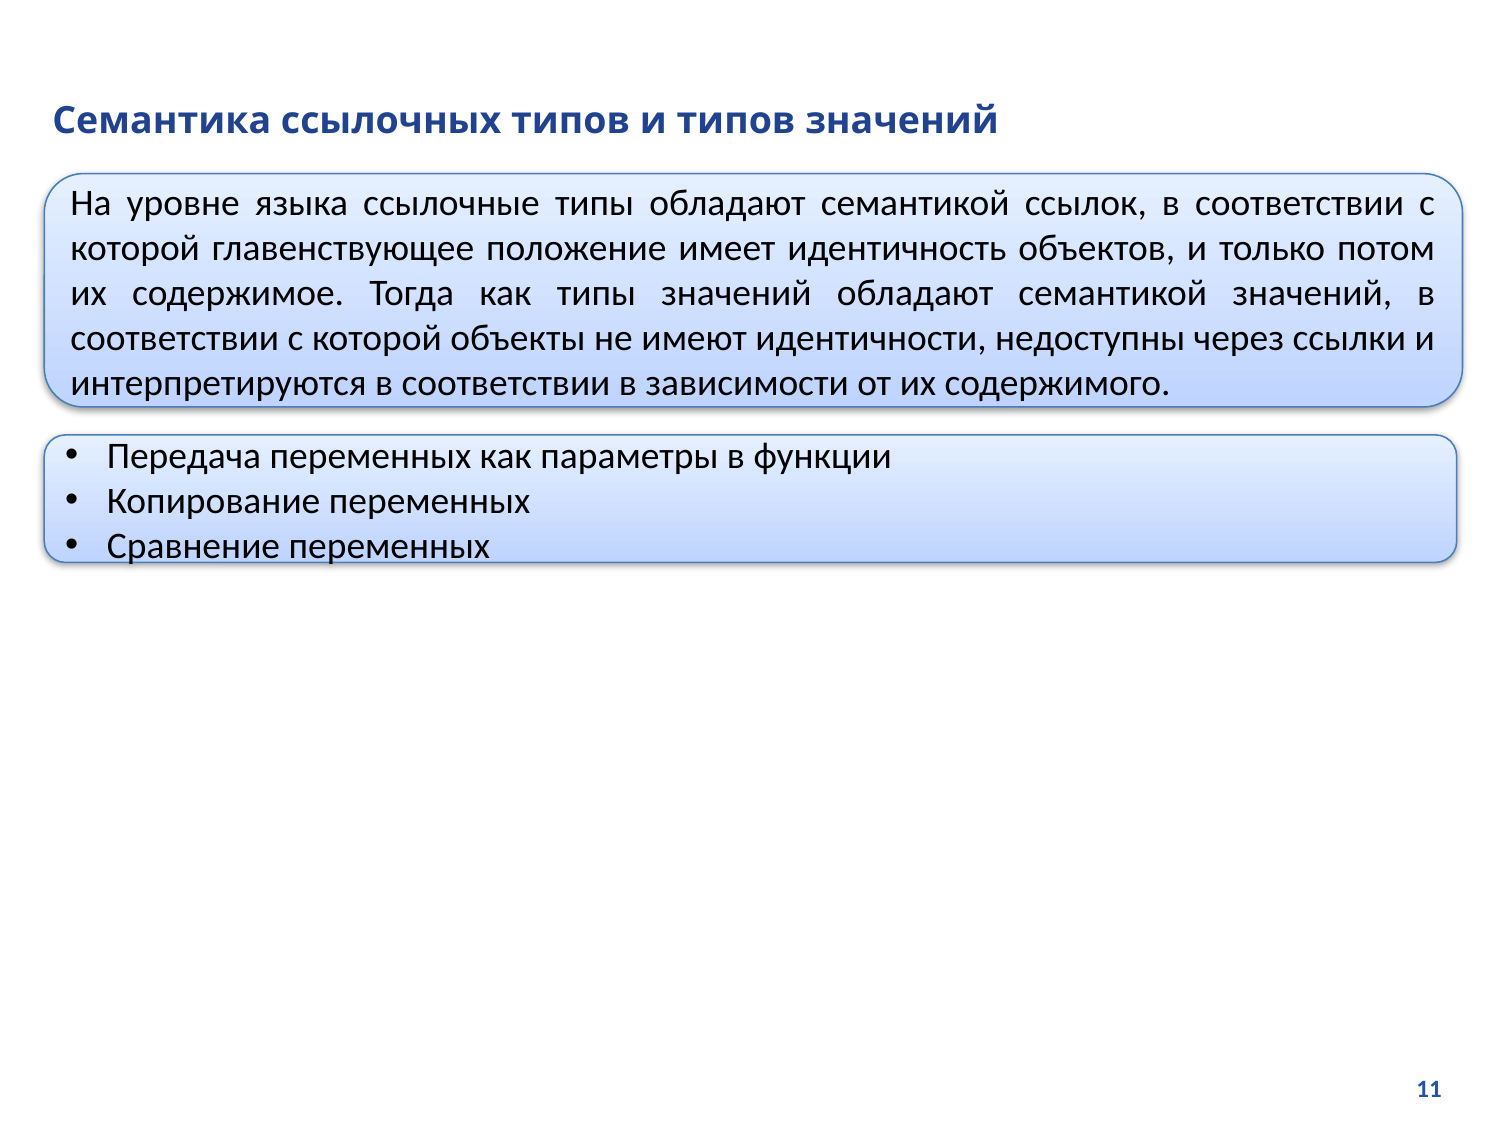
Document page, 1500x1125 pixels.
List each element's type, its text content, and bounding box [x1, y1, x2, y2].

text_box Передача переменных как параметры в функции Копирование переменных Сравнение переменных [43, 434, 1458, 564]
title Семантика ссылочных типов и типов значений [36, 88, 1457, 143]
text_box На уровне языка ссылочные типы обладают семантикой ссылок, в соответствии с которой главенствующее положение имеет идентичность объектов, и только потом их содержимое. Тогда как типы значений обладают семантикой значений, в соответствии с которой объекты не имеют идентичности, недоступны через ссылки и интерпретируются в соответствии в зависимости от их содержимого. [43, 172, 1464, 408]
